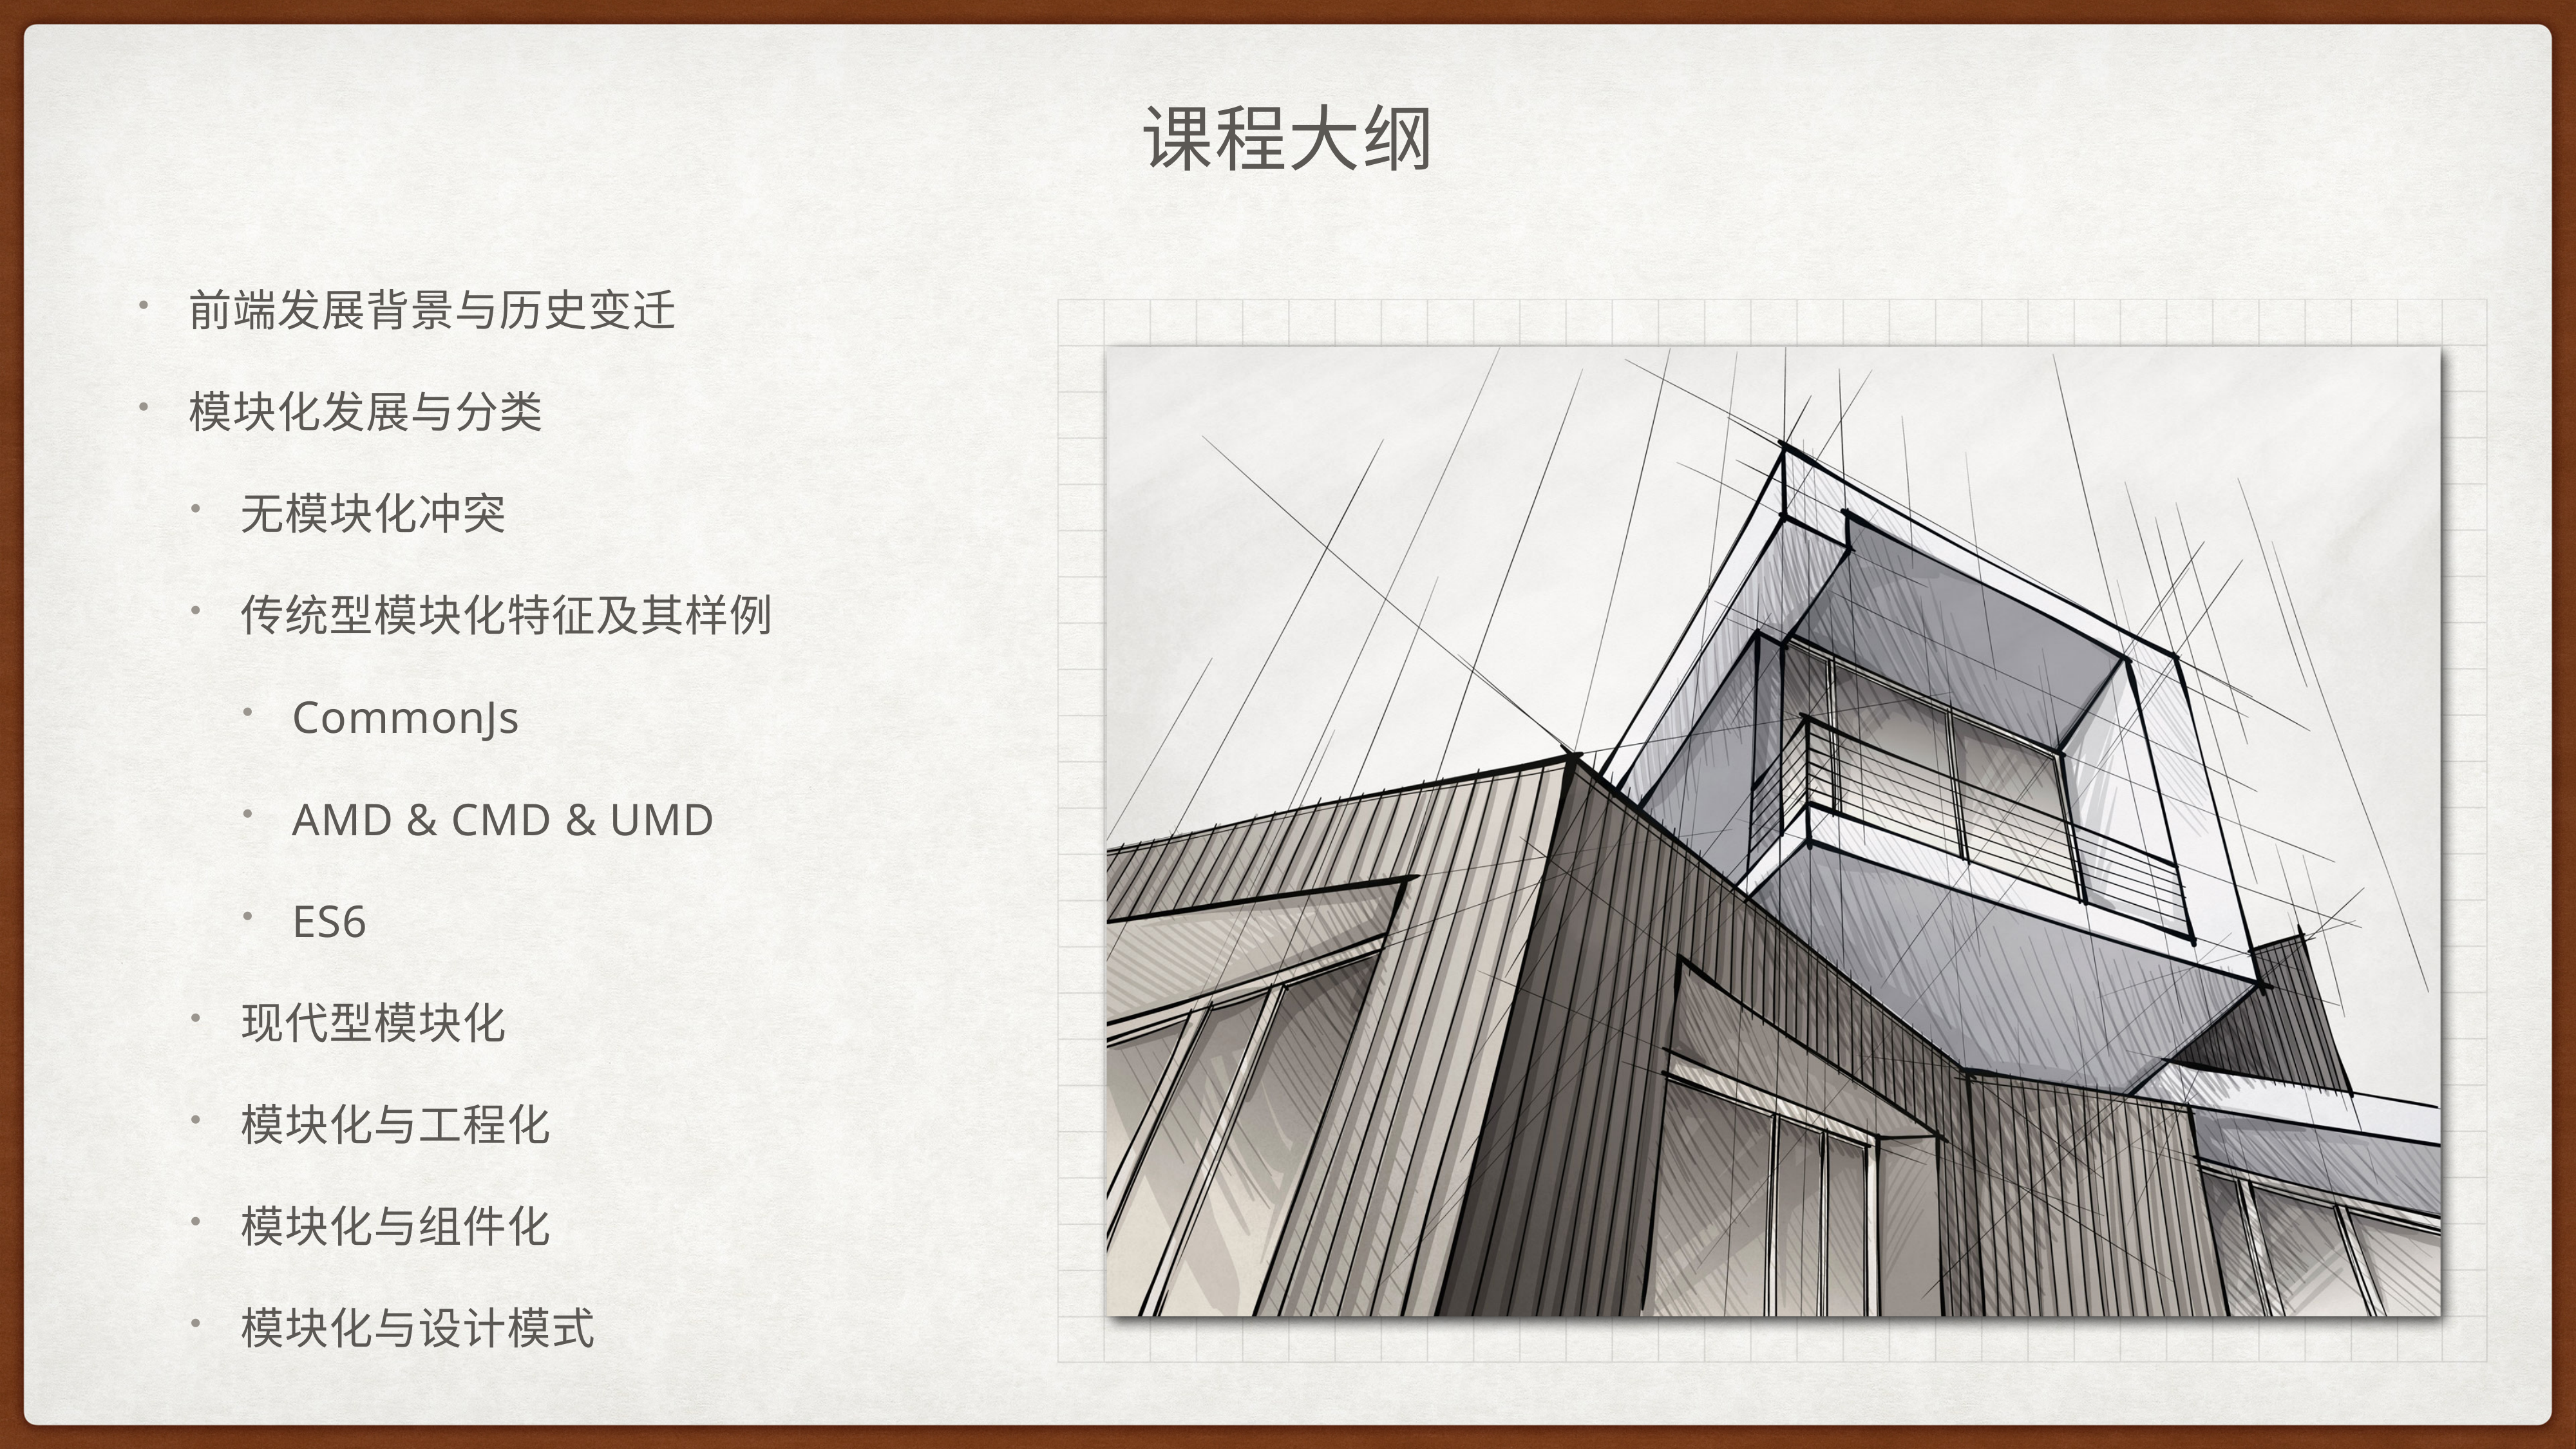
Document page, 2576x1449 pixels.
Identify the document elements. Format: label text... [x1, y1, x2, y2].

title 课程大纲 [132, 86, 2444, 199]
list 前端发展背景与历史变迁 模块化发展与分类 无模块化冲突 传统型模块化特征及其样例 CommonJs AMD & CMD & UMD ES6 现代型模块化 模块化与工程化 模块化与组件化 模块化与设计模式 [132, 276, 1019, 1363]
picture [0, 0, 2576, 1449]
